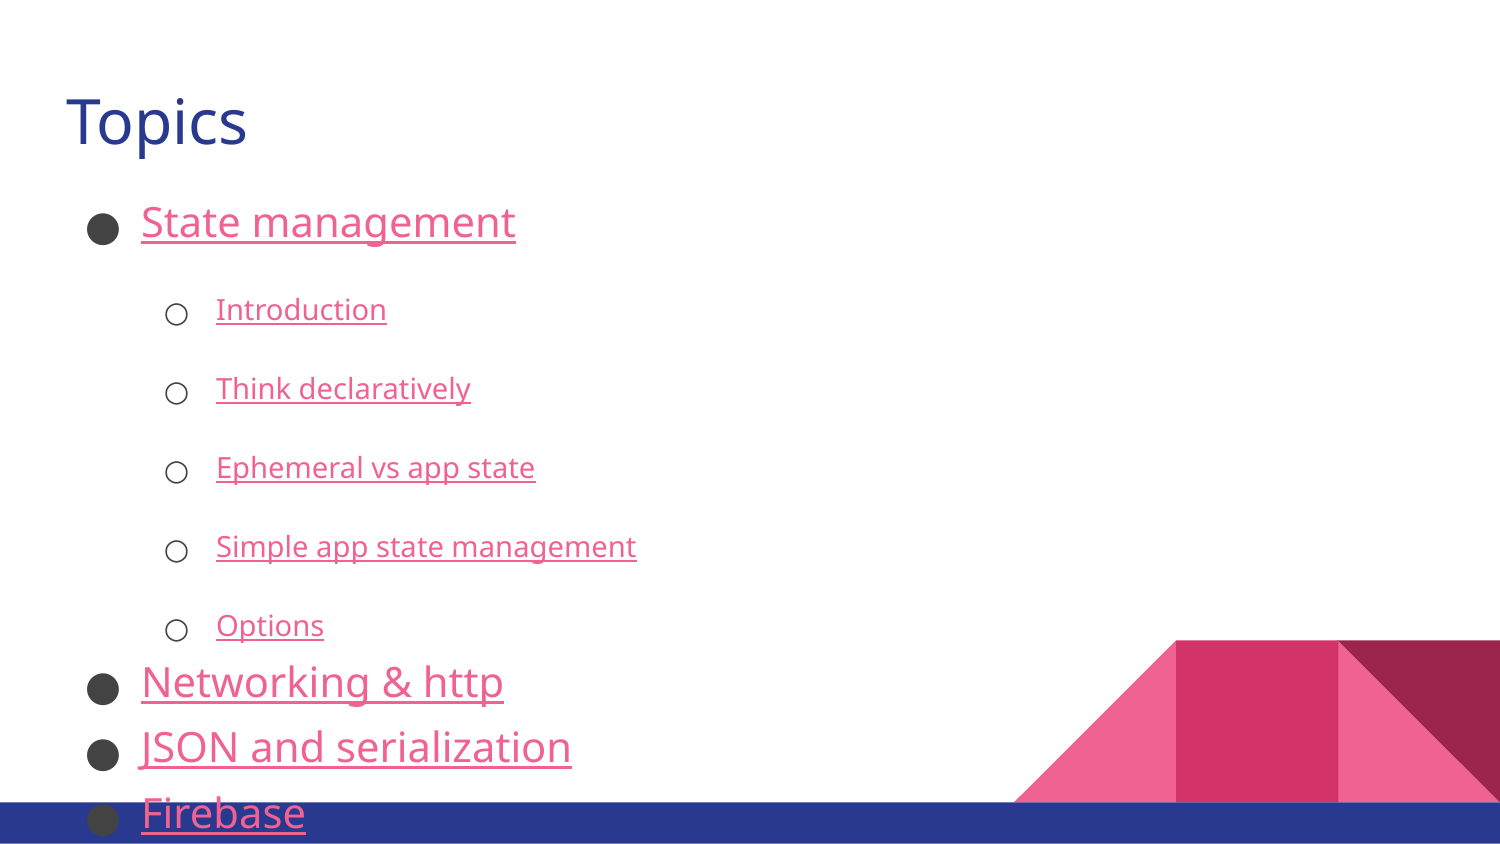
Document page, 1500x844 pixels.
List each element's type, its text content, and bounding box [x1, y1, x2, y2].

list State management Introduction Think declaratively Ephemeral vs app state Simple app state management Options Networking & http JSON and serialization Firebase [51, 172, 1449, 720]
title Topics [51, 67, 1449, 167]
